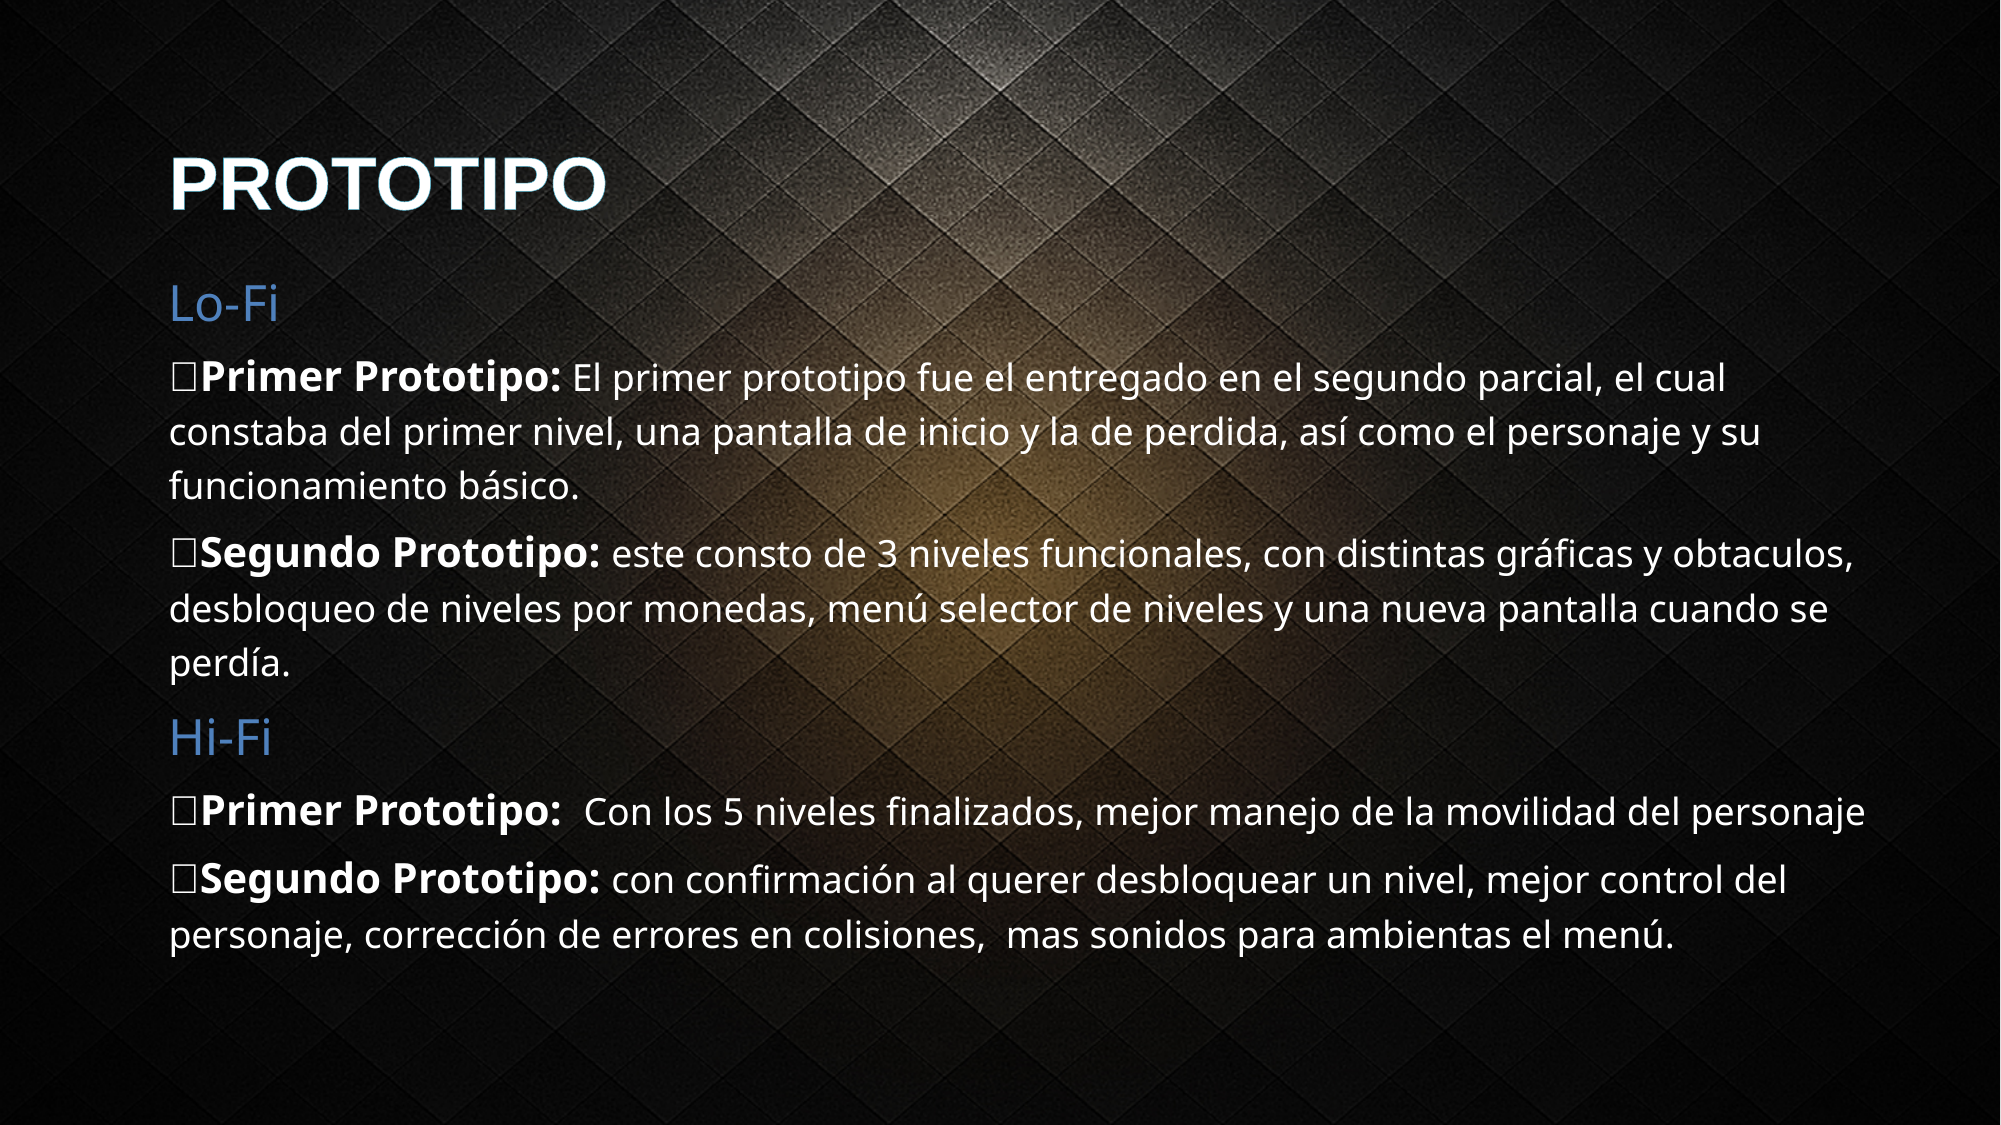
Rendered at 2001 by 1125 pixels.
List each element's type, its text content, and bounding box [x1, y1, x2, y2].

picture [0, 0, 2001, 1125]
text_box Lo-Fi Primer Prototipo: El primer prototipo fue el entregado en el segundo parcial, el cual constaba del primer nivel, una pantalla de inicio y la de perdida, así como el personaje y su funcionamiento básico. Segundo Prototipo: este consto de 3 niveles funcionales, con distintas gráficas y obtaculos, desbloqueo de niveles por monedas, menú selector de niveles y una nueva pantalla cuando se perdía. Hi-Fi Primer Prototipo: Con los 5 niveles finalizados, mejor manejo de la movilidad del personaje Segundo Prototipo: con confirmación al querer desbloquear un nivel, mejor control del personaje, corrección de errores en colisiones, mas sonidos para ambientas el menú. [168, 259, 1888, 957]
text_box PROTOTIPO [168, 134, 620, 225]
